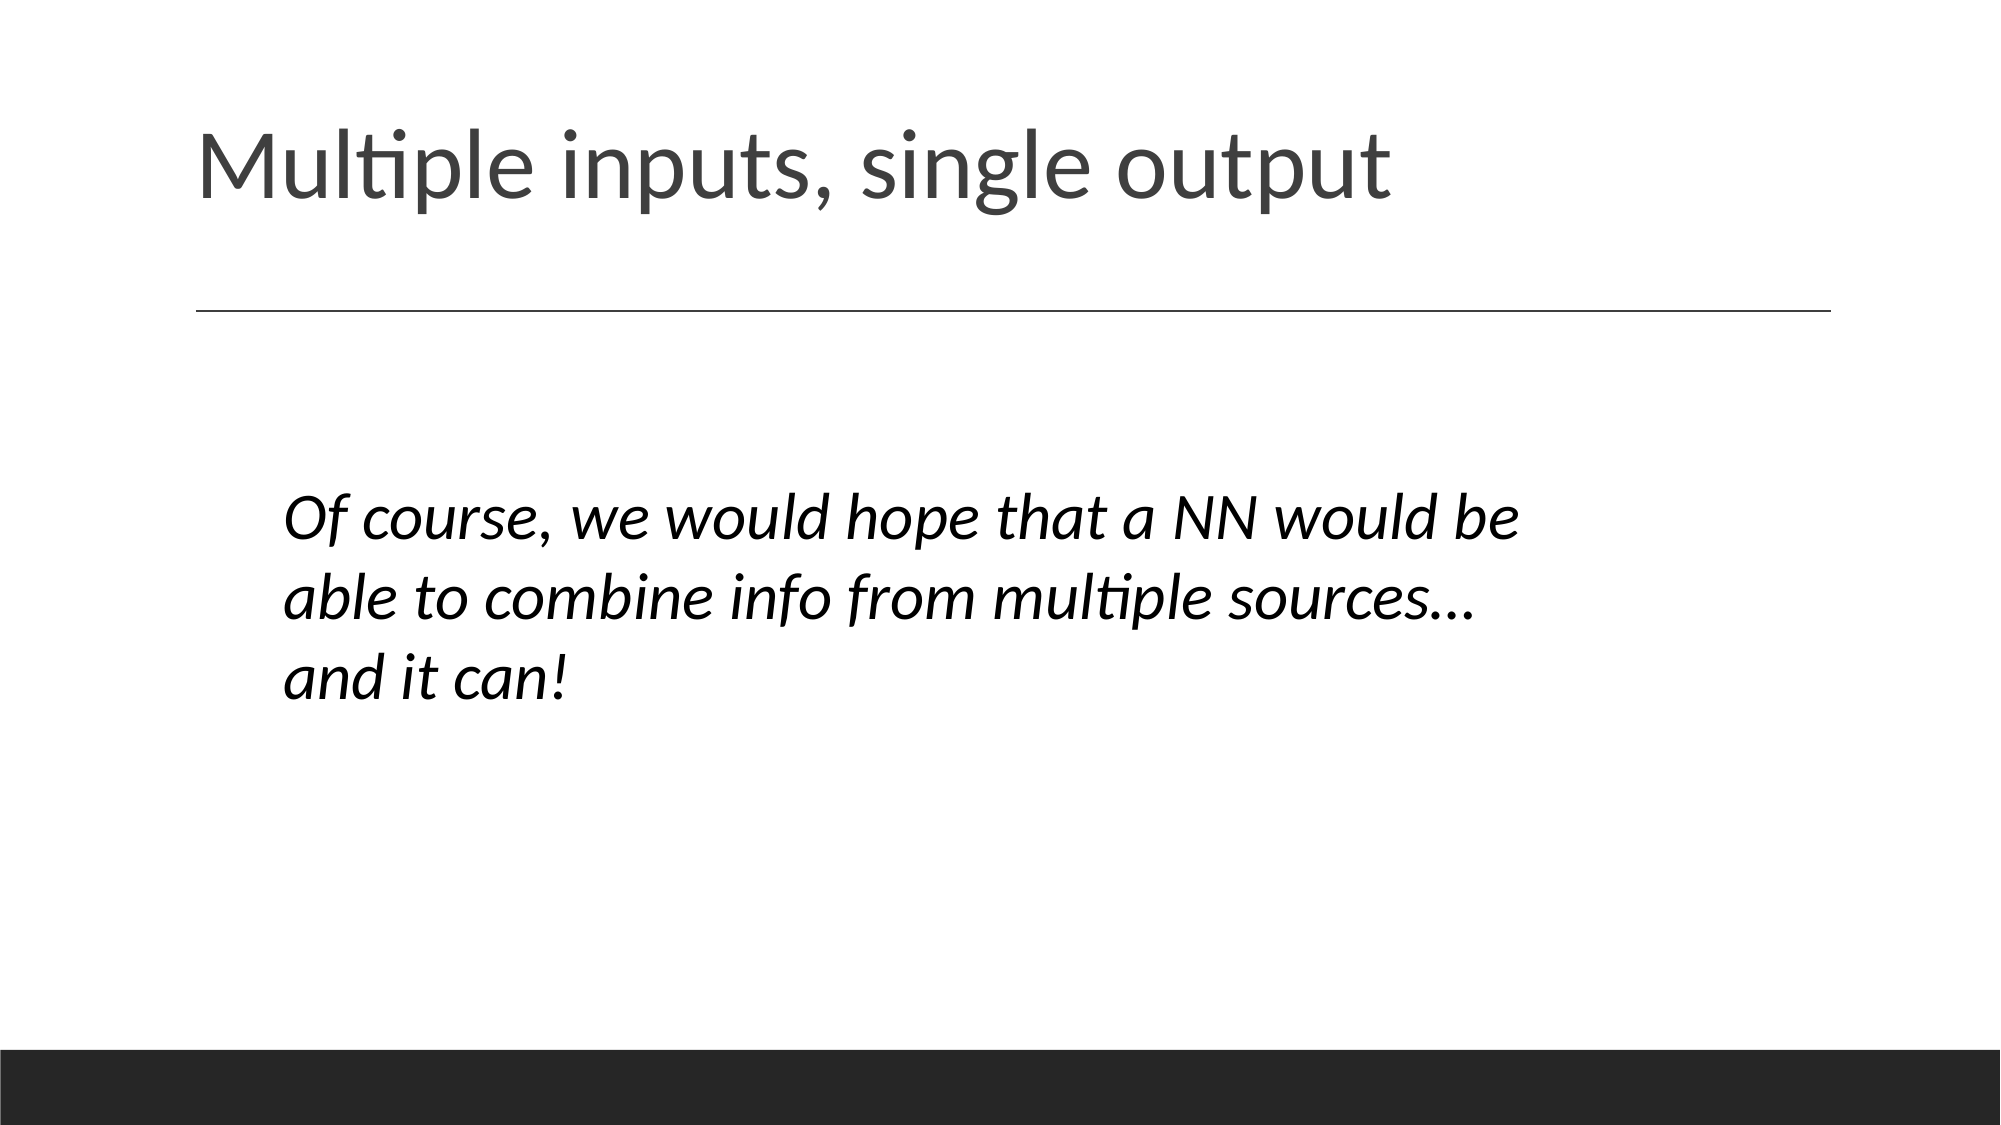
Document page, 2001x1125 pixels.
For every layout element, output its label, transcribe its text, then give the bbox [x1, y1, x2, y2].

title Multiple inputs, single output [180, 47, 1830, 285]
text_box Of course, we would hope that a NN would be able to combine info from multiple sources… and it can! [268, 465, 1595, 724]
